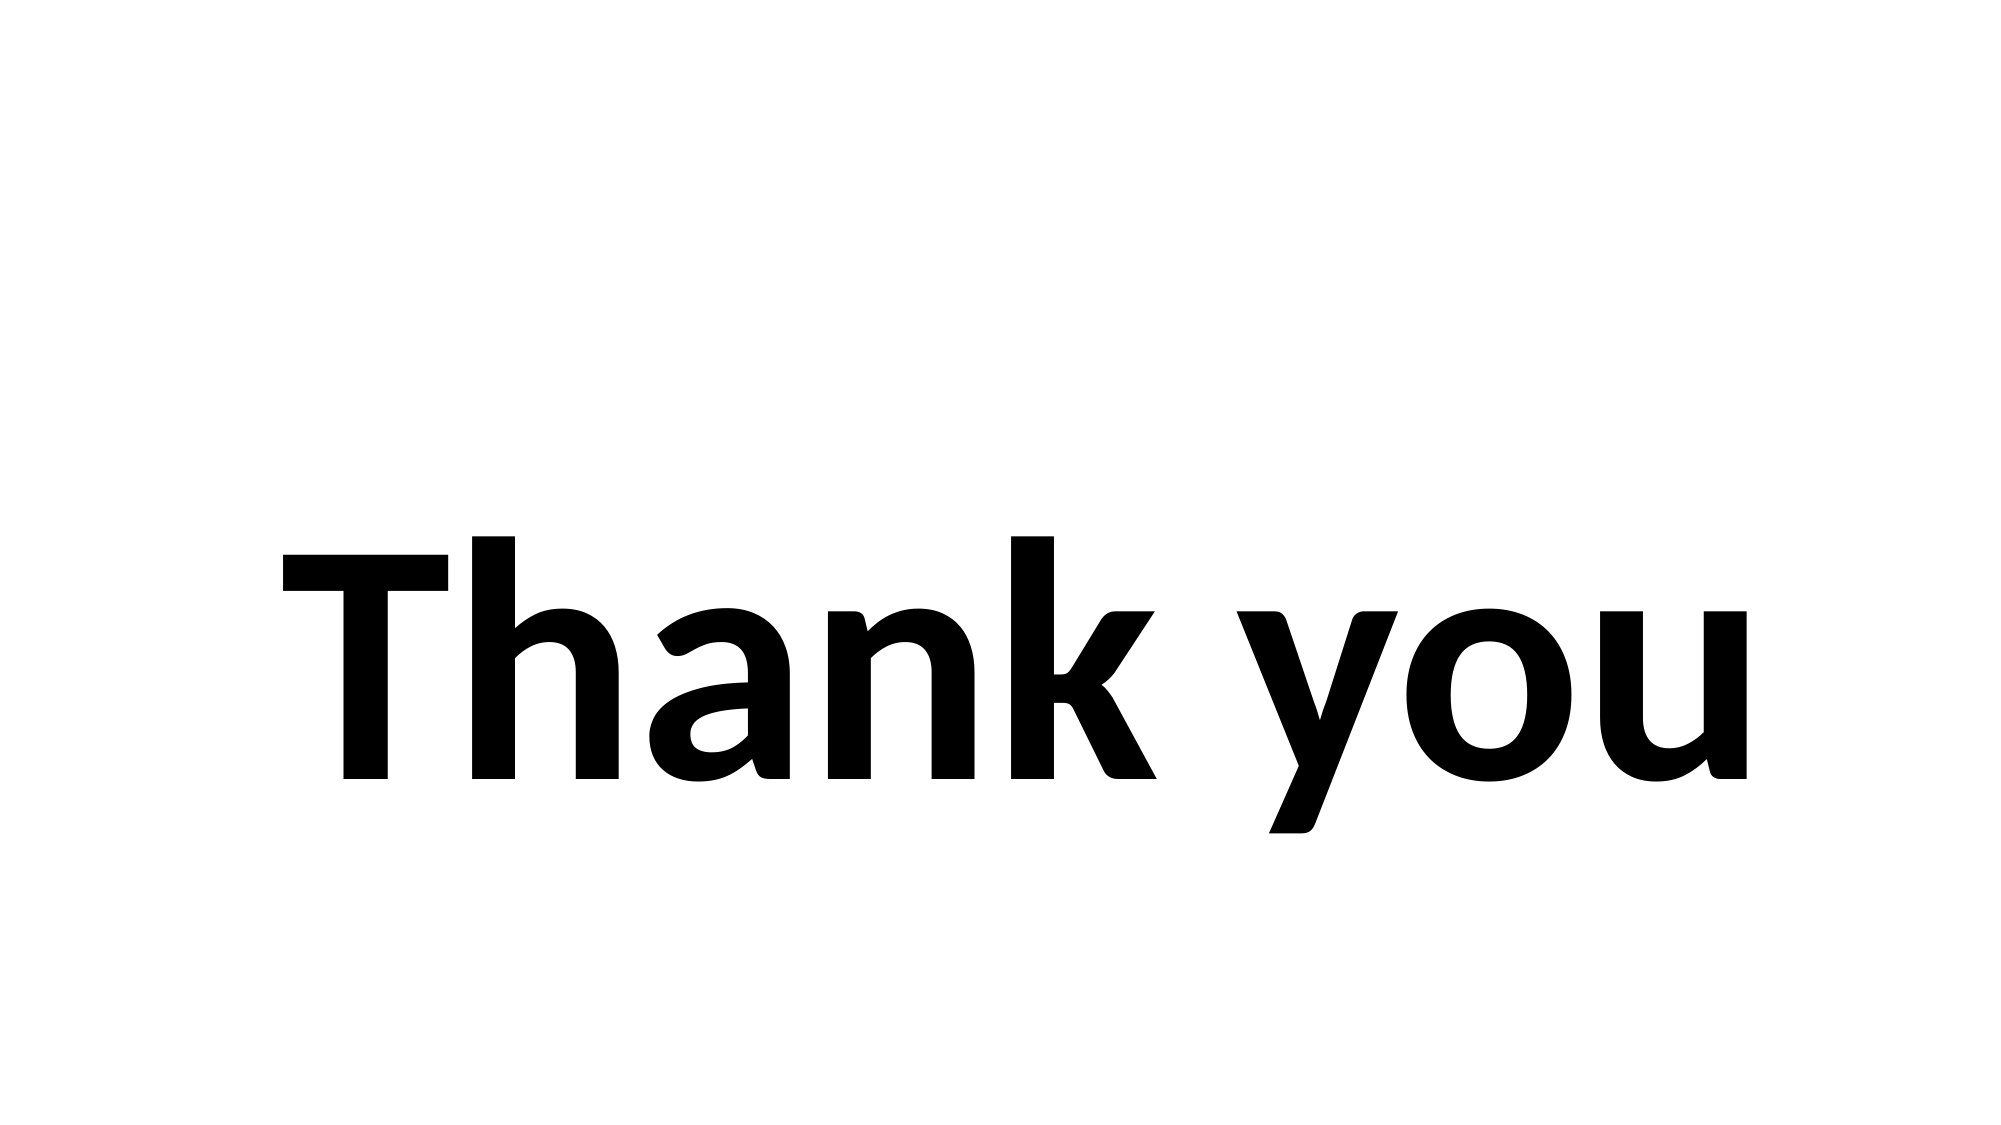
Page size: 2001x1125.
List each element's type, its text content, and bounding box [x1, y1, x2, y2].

text_box Thank you [265, 426, 1785, 856]
